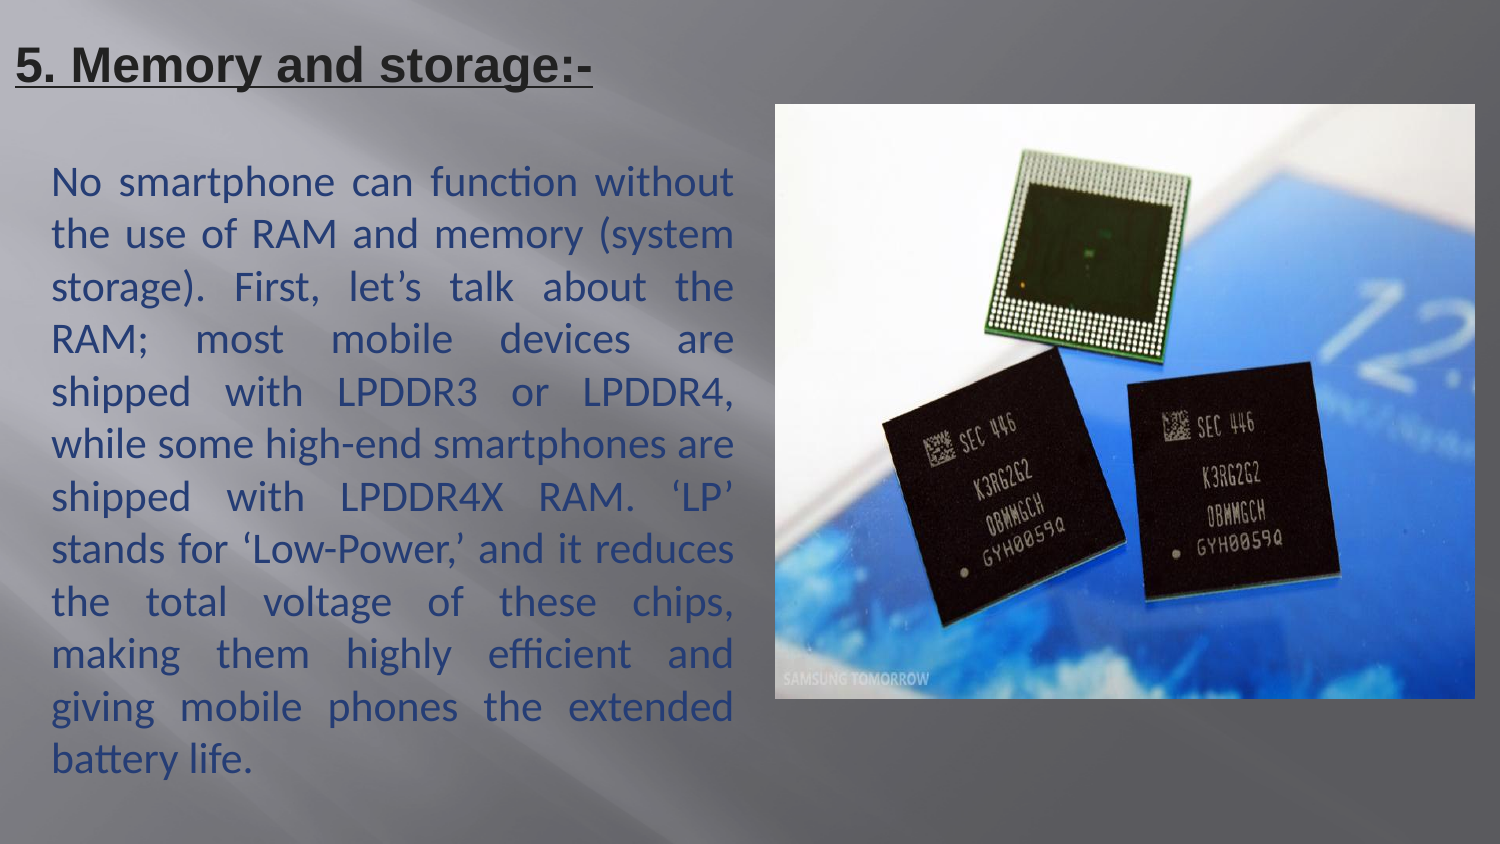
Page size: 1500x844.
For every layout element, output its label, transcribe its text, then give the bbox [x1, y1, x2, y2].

text_box No smartphone can function without the use of RAM and memory (system storage). First, let’s talk about the RAM; most mobile devices are shipped with LPDDR3 or LPDDR4, while some high-end smartphones are shipped with LPDDR4X RAM. ‘LP’ stands for ‘Low-Power,’ and it reduces the total voltage of these chips, making them highly efficient and giving mobile phones the extended battery life. [36, 170, 750, 765]
text_box 5. Memory and storage:- [0, 0, 635, 105]
picture [774, 104, 1476, 700]
